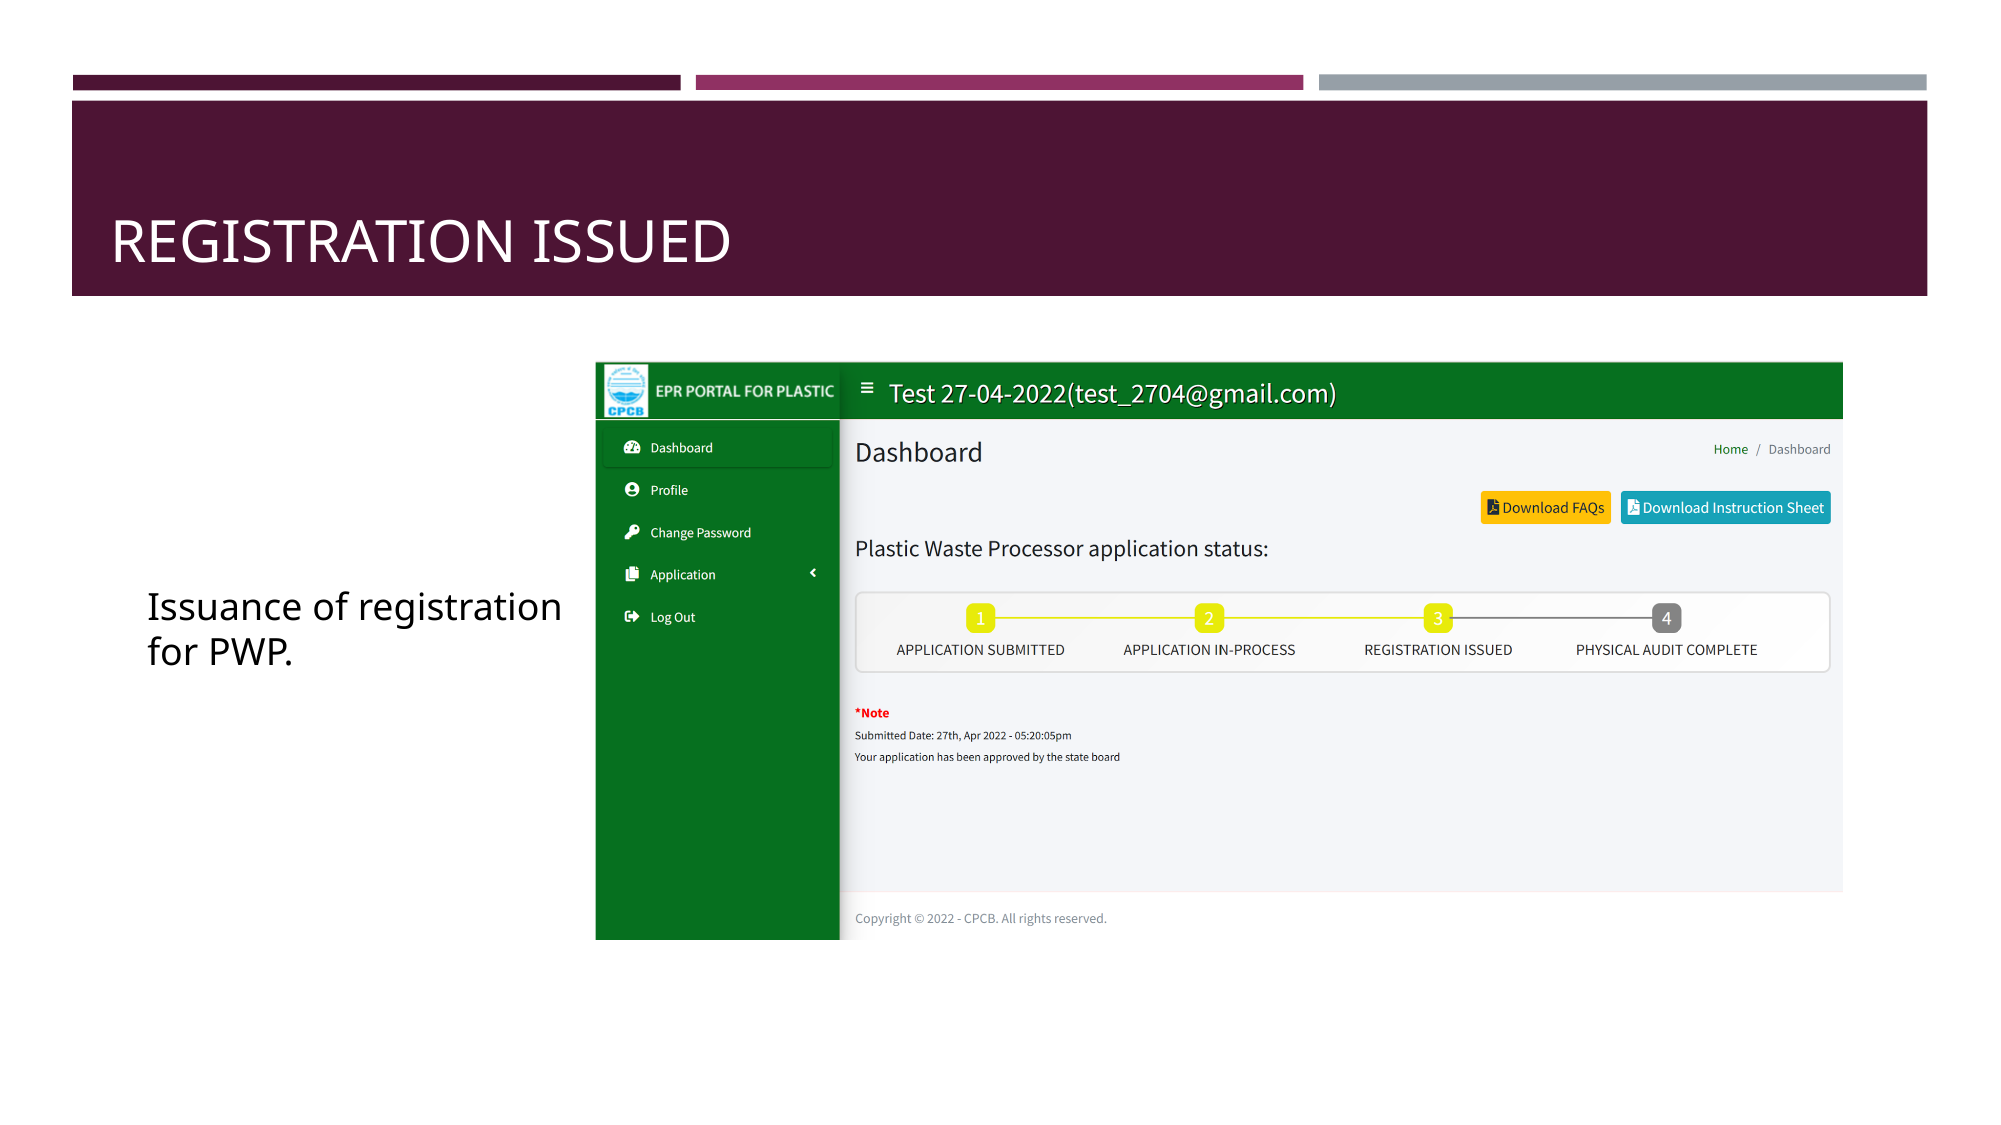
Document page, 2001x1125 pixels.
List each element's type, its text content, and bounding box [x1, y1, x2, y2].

text_box Issuance of registration for PWP. [132, 575, 583, 681]
title REGISTRATION ISSUED [95, 115, 1905, 282]
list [595, 359, 1844, 941]
